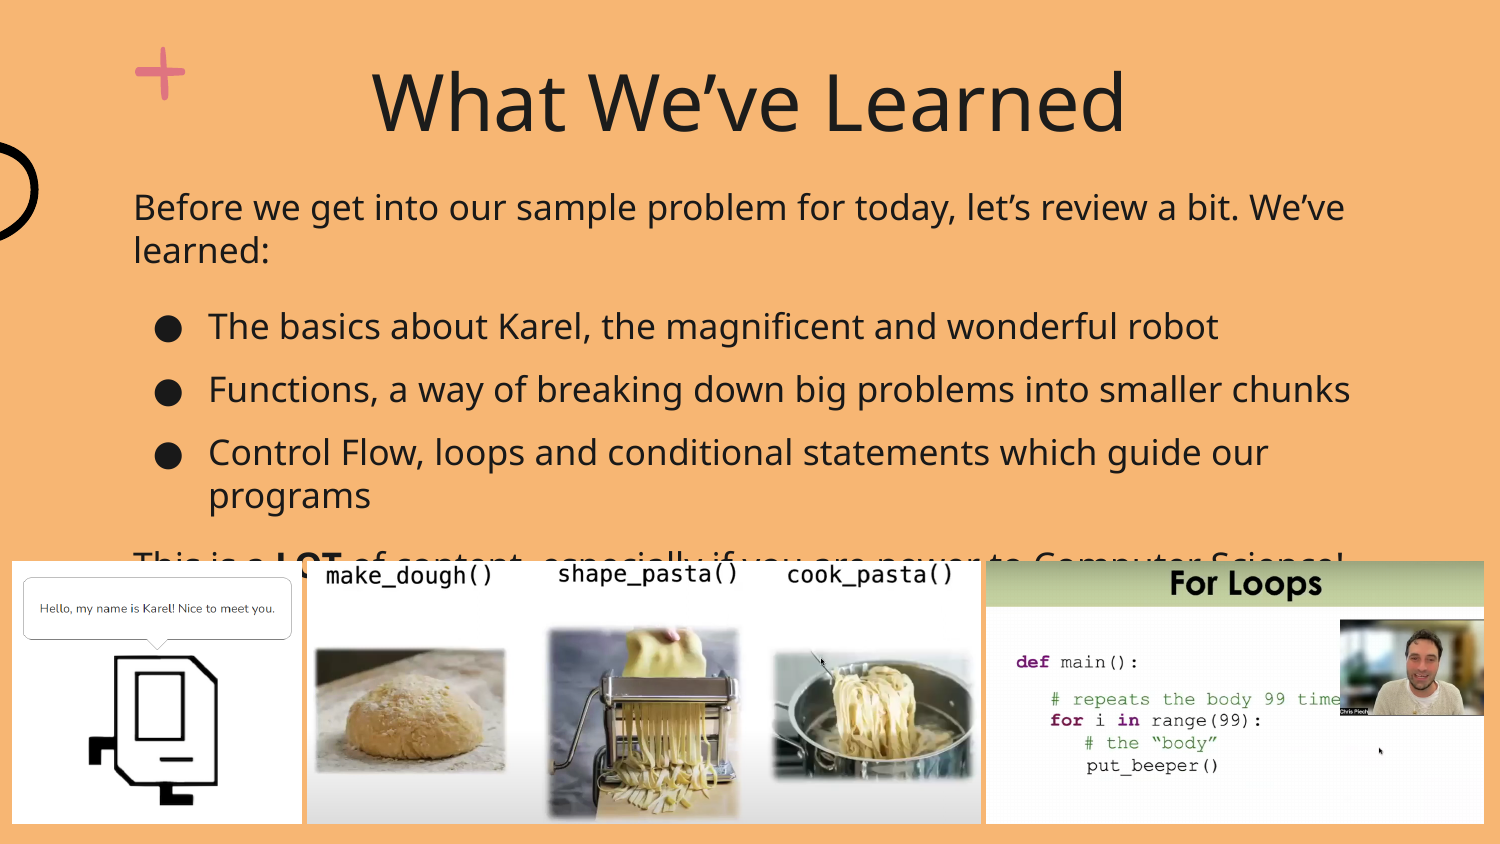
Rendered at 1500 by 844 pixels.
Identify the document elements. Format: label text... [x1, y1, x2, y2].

picture [306, 560, 981, 825]
picture [12, 560, 302, 825]
picture [985, 560, 1485, 825]
subtitle Before we get into our sample problem for today, let’s review a bit. We’ve learned: The basics about Karel, the magnificent and wonderful robot Functions, a way of breaking down big problems into smaller chunks Control Flow, loops and conditional statements which guide our programs This is a LOT of content, especially if you are newer to Computer Science! [118, 170, 1412, 561]
title What We’ve Learned [118, 55, 1382, 144]
